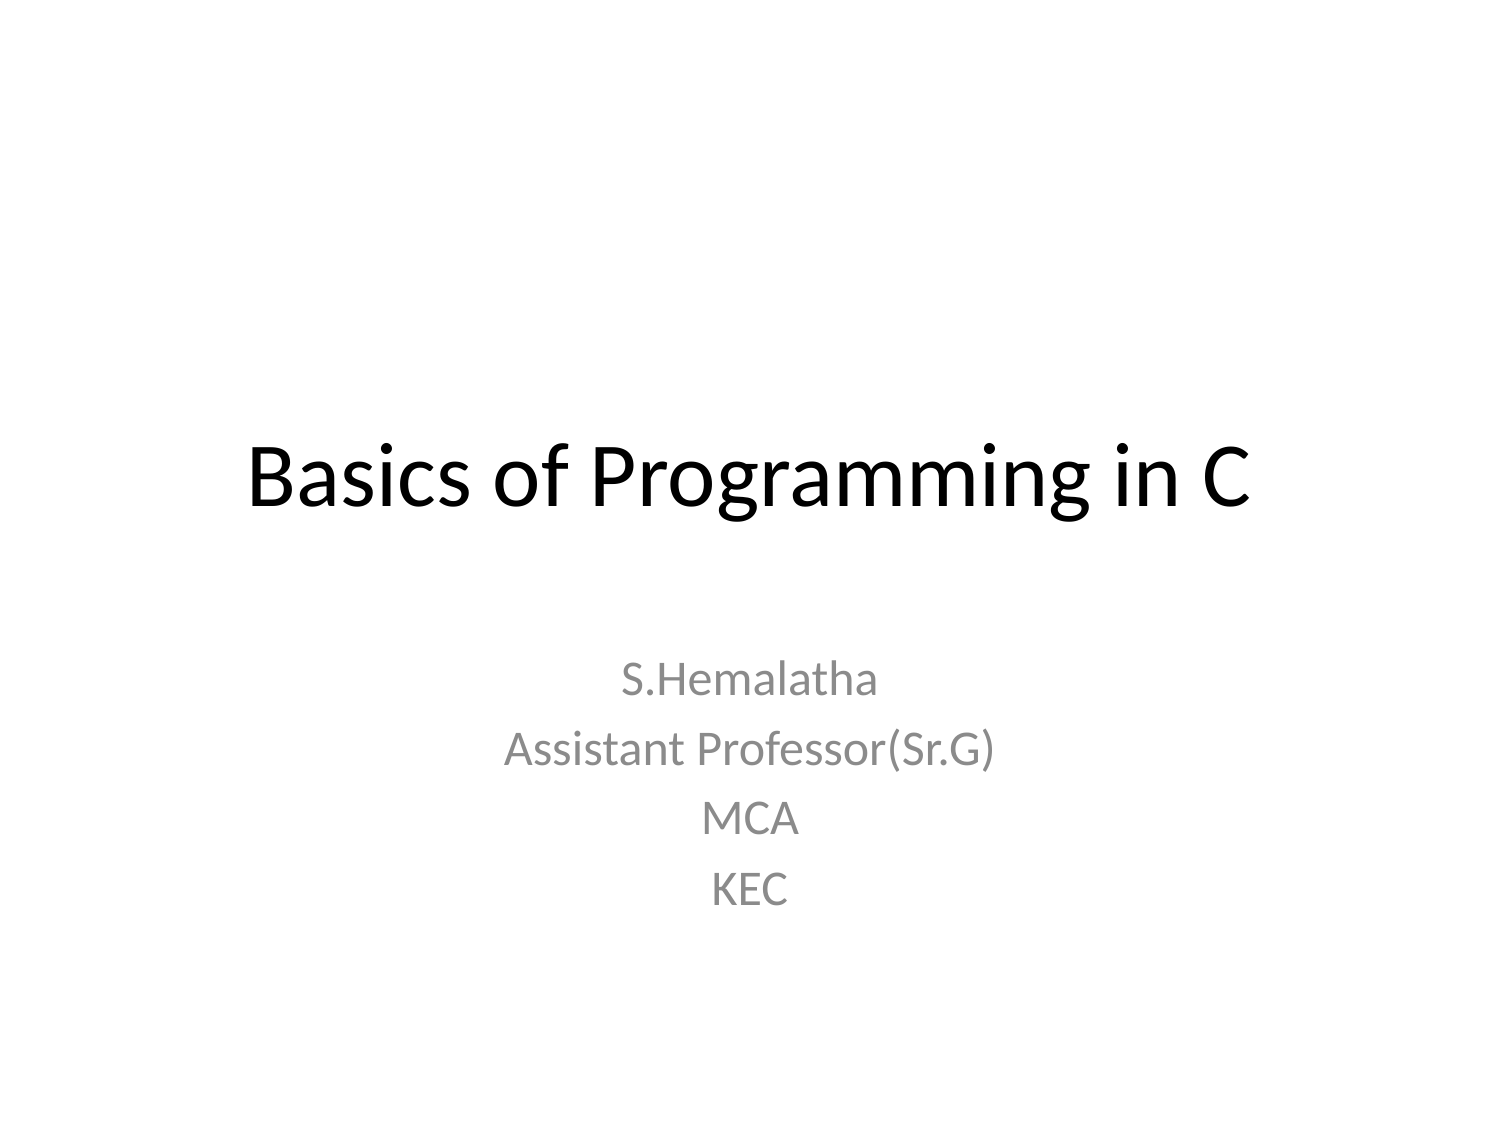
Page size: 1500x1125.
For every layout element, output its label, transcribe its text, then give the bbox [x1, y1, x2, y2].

title Basics of Programming in C [112, 349, 1388, 591]
subtitle S.Hemalatha Assistant Professor(Sr.G) MCA KEC [225, 637, 1275, 925]
